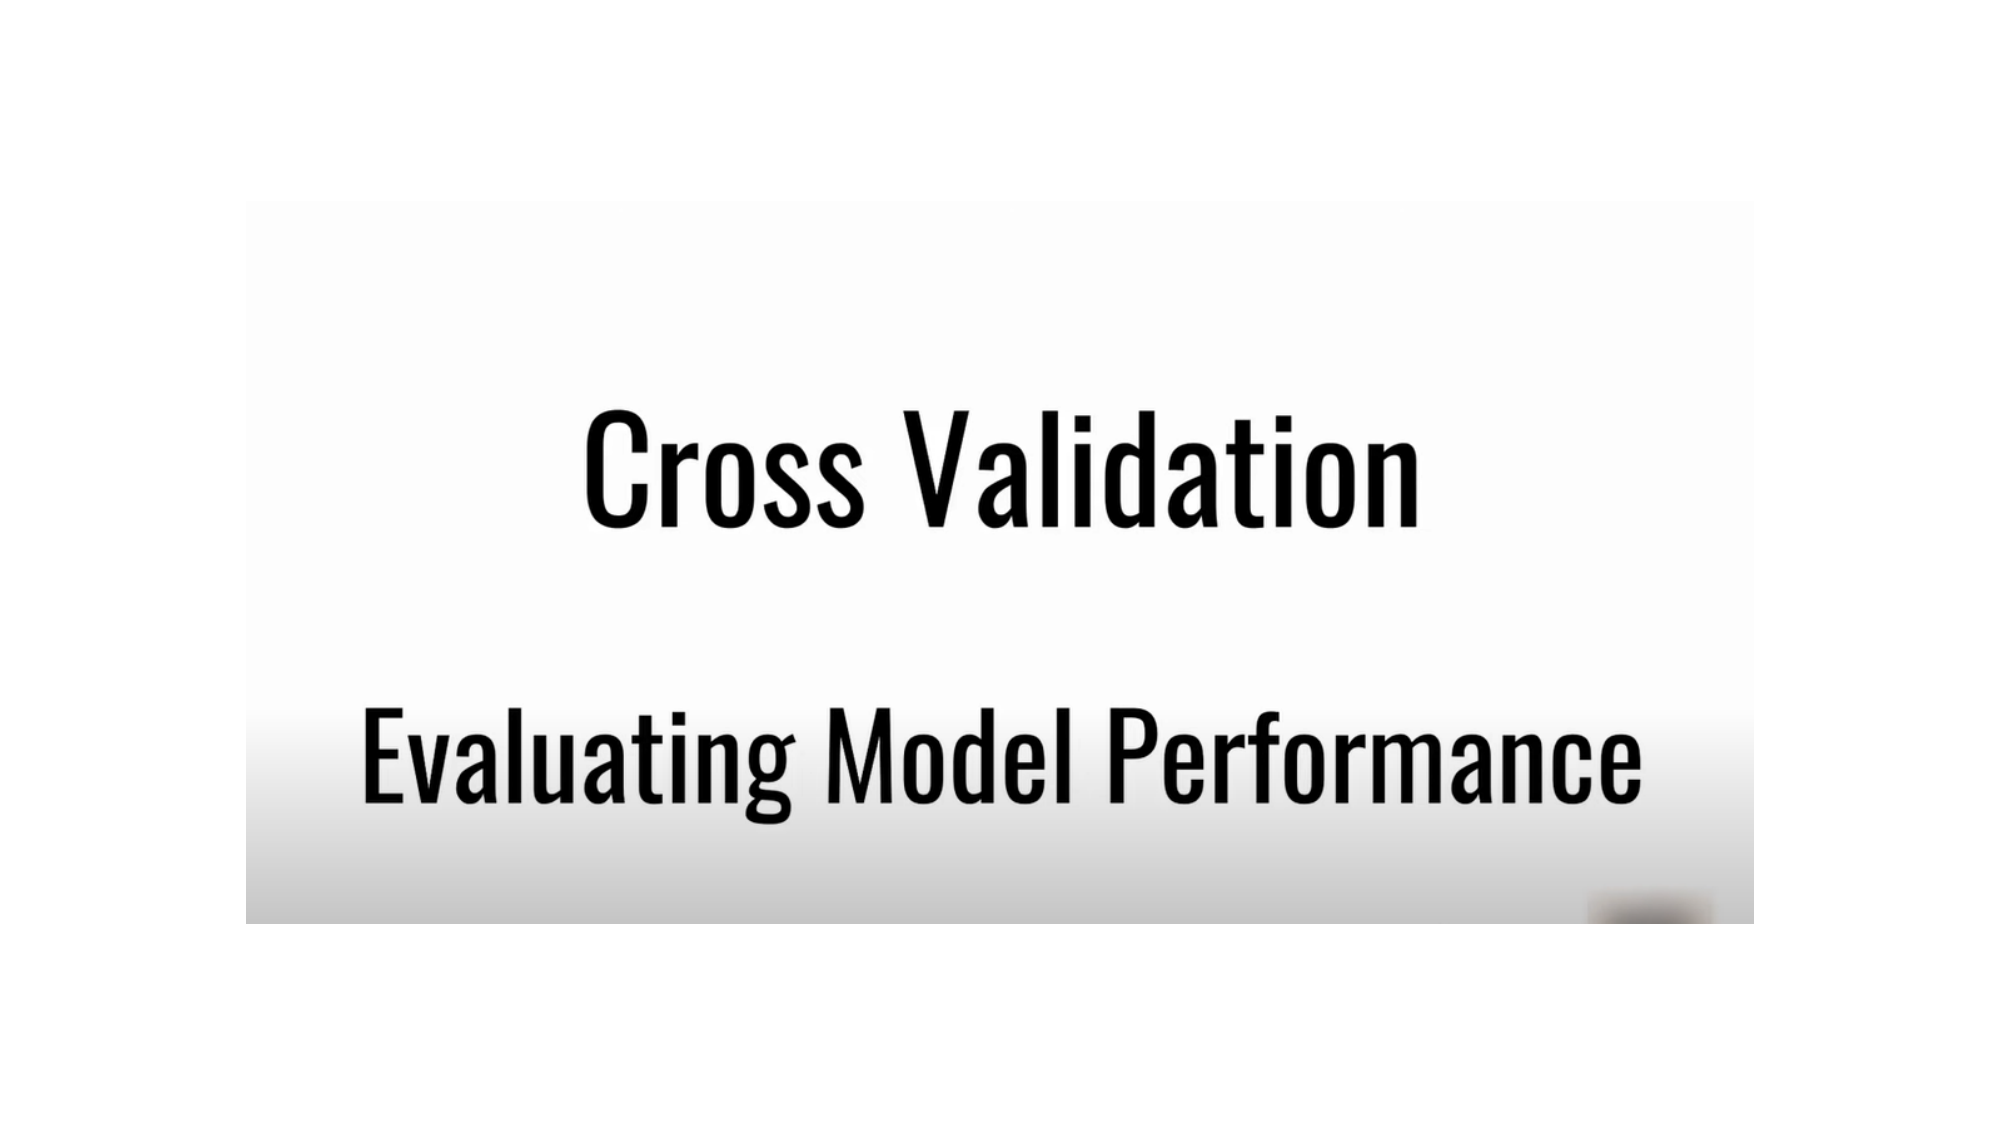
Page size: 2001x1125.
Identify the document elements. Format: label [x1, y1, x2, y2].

picture [246, 201, 1754, 924]
